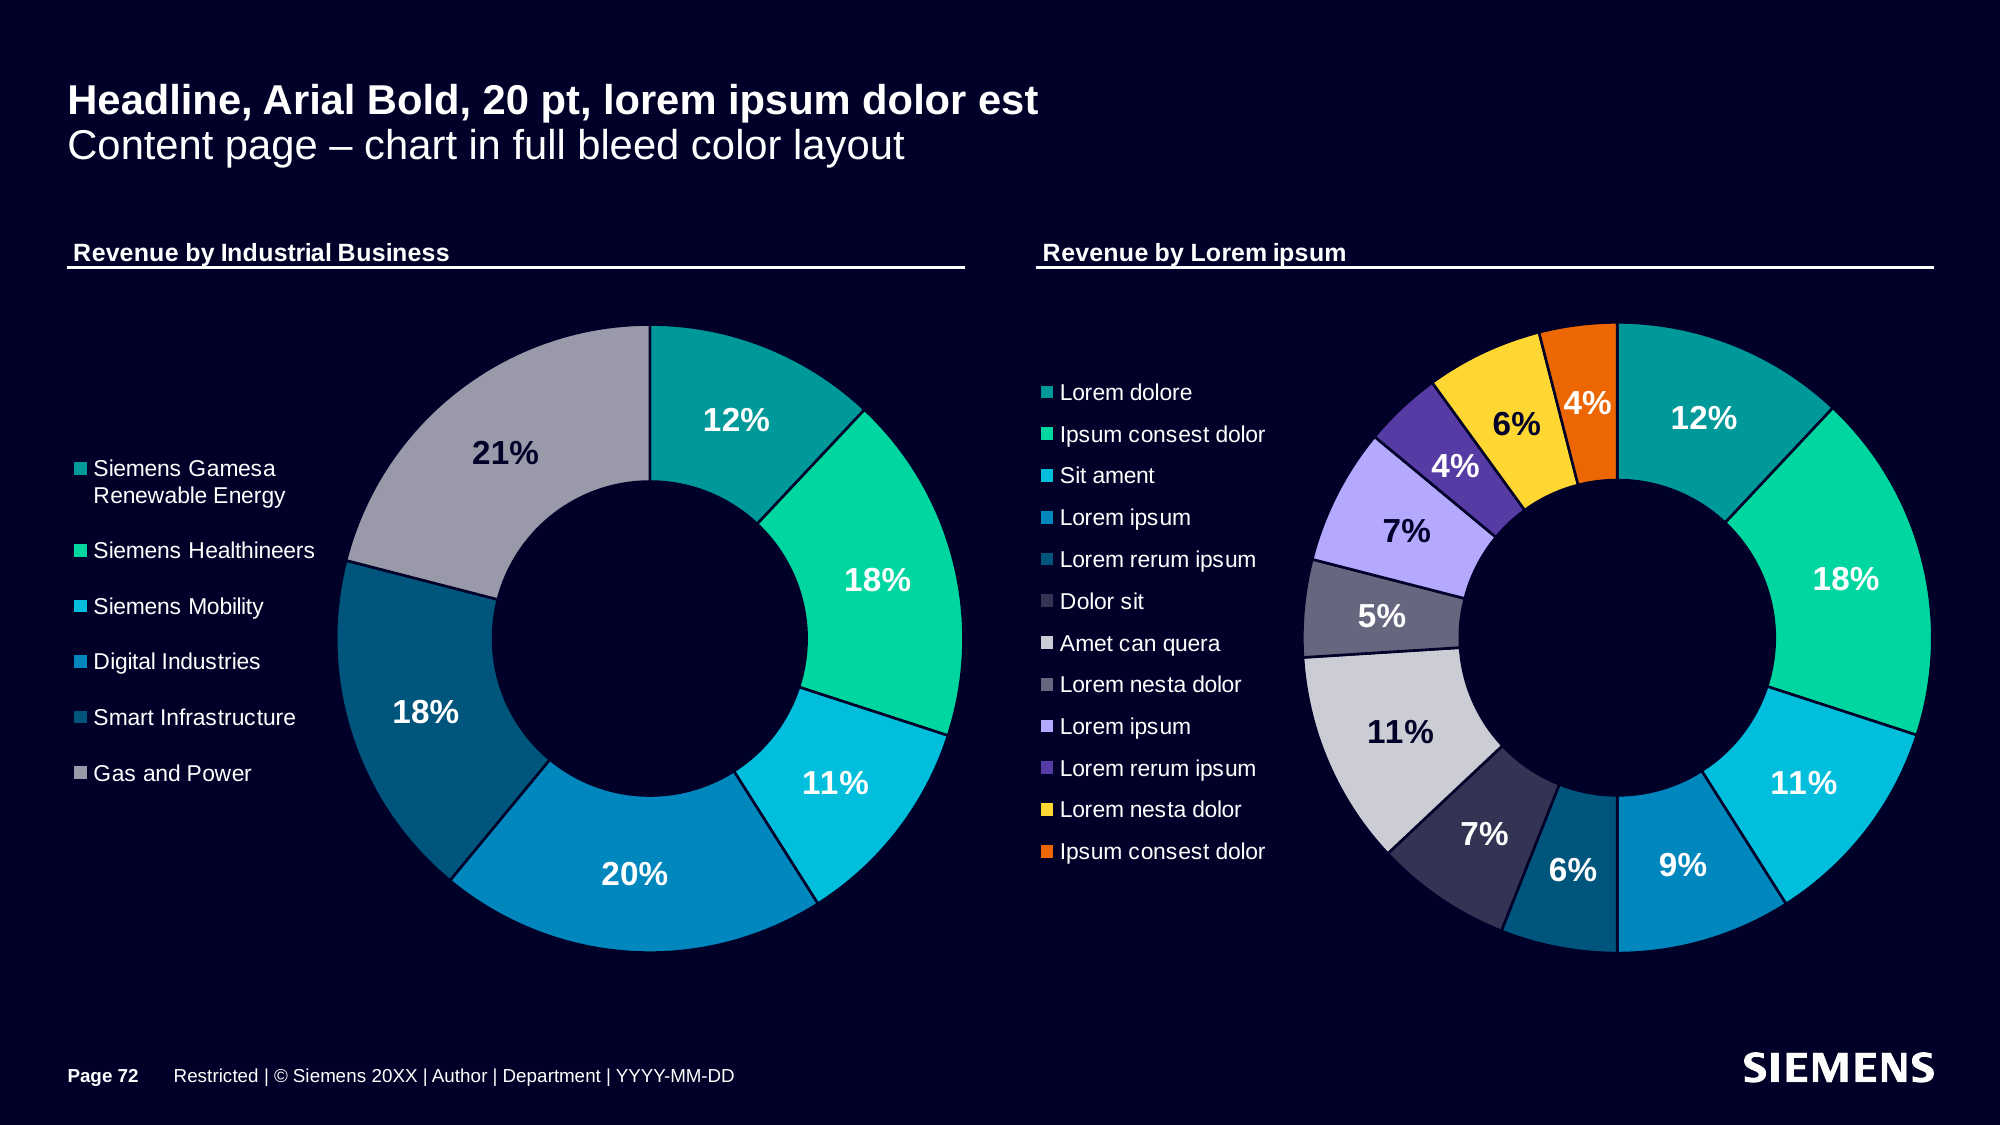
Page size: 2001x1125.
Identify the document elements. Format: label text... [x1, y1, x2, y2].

chart [1036, 231, 1934, 267]
chart [67, 268, 965, 1012]
chart [1036, 268, 1934, 1012]
title Headline, Arial Bold, 20 pt, lorem ipsum dolor est Content page – chart in full bleed color layout [67, 78, 1686, 173]
picture [1744, 1052, 1934, 1083]
footer Restricted | © Siemens 20XX | Author | Department | YYYY-MM-DD [174, 1035, 1686, 1125]
chart [67, 231, 965, 267]
slide_number Page 72 [67, 1035, 174, 1125]
